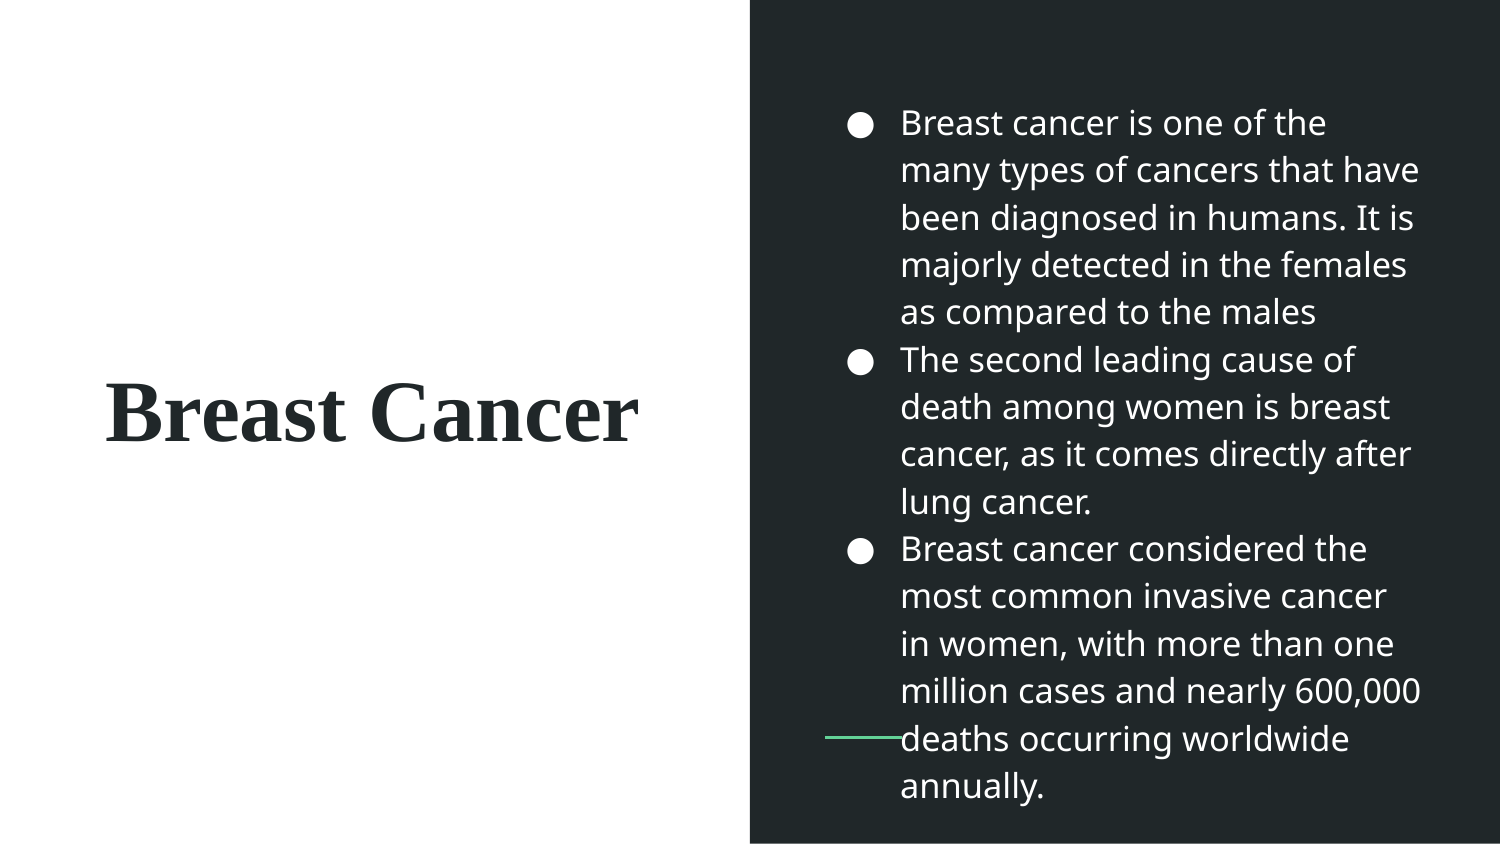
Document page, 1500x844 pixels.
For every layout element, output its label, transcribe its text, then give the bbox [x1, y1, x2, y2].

list Breast cancer is one of the many types of cancers that have been diagnosed in humans. It is majorly detected in the females as compared to the males The second leading cause of death among women is breast cancer, as it comes directly after lung cancer. Breast cancer considered the most common invasive cancer in women, with more than one million cases and nearly 600,000 deaths occurring worldwide annually. [810, 198, 1440, 805]
title Breast Cancer [41, 226, 706, 475]
